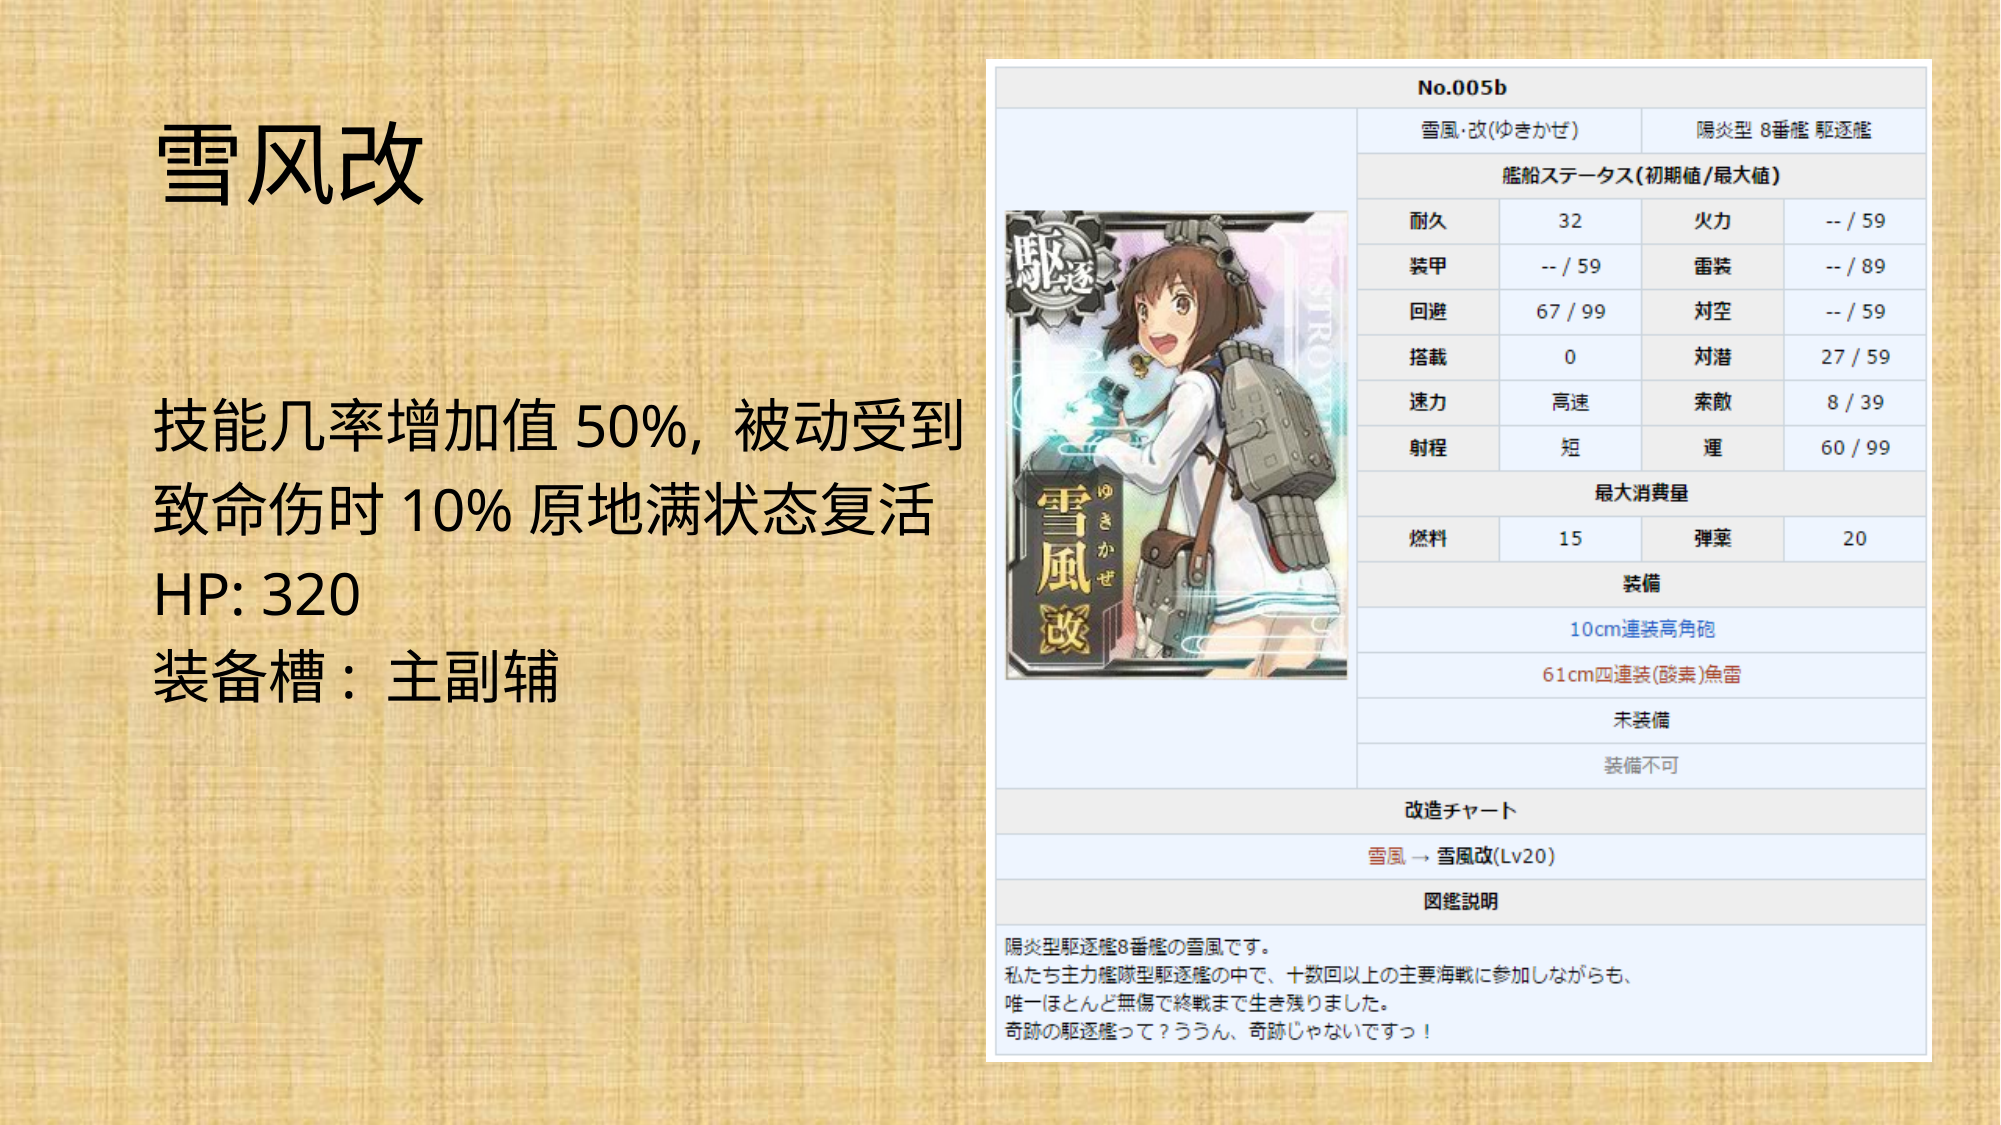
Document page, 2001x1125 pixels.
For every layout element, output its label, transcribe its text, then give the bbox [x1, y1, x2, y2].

list 技能几率增加值50%, 被动受到 致命伤时10%原地满状态复活 HP: 320 装备槽: 主副辅 [137, 299, 986, 1014]
picture [0, 0, 2001, 1125]
title 雪风改 [137, 59, 986, 278]
